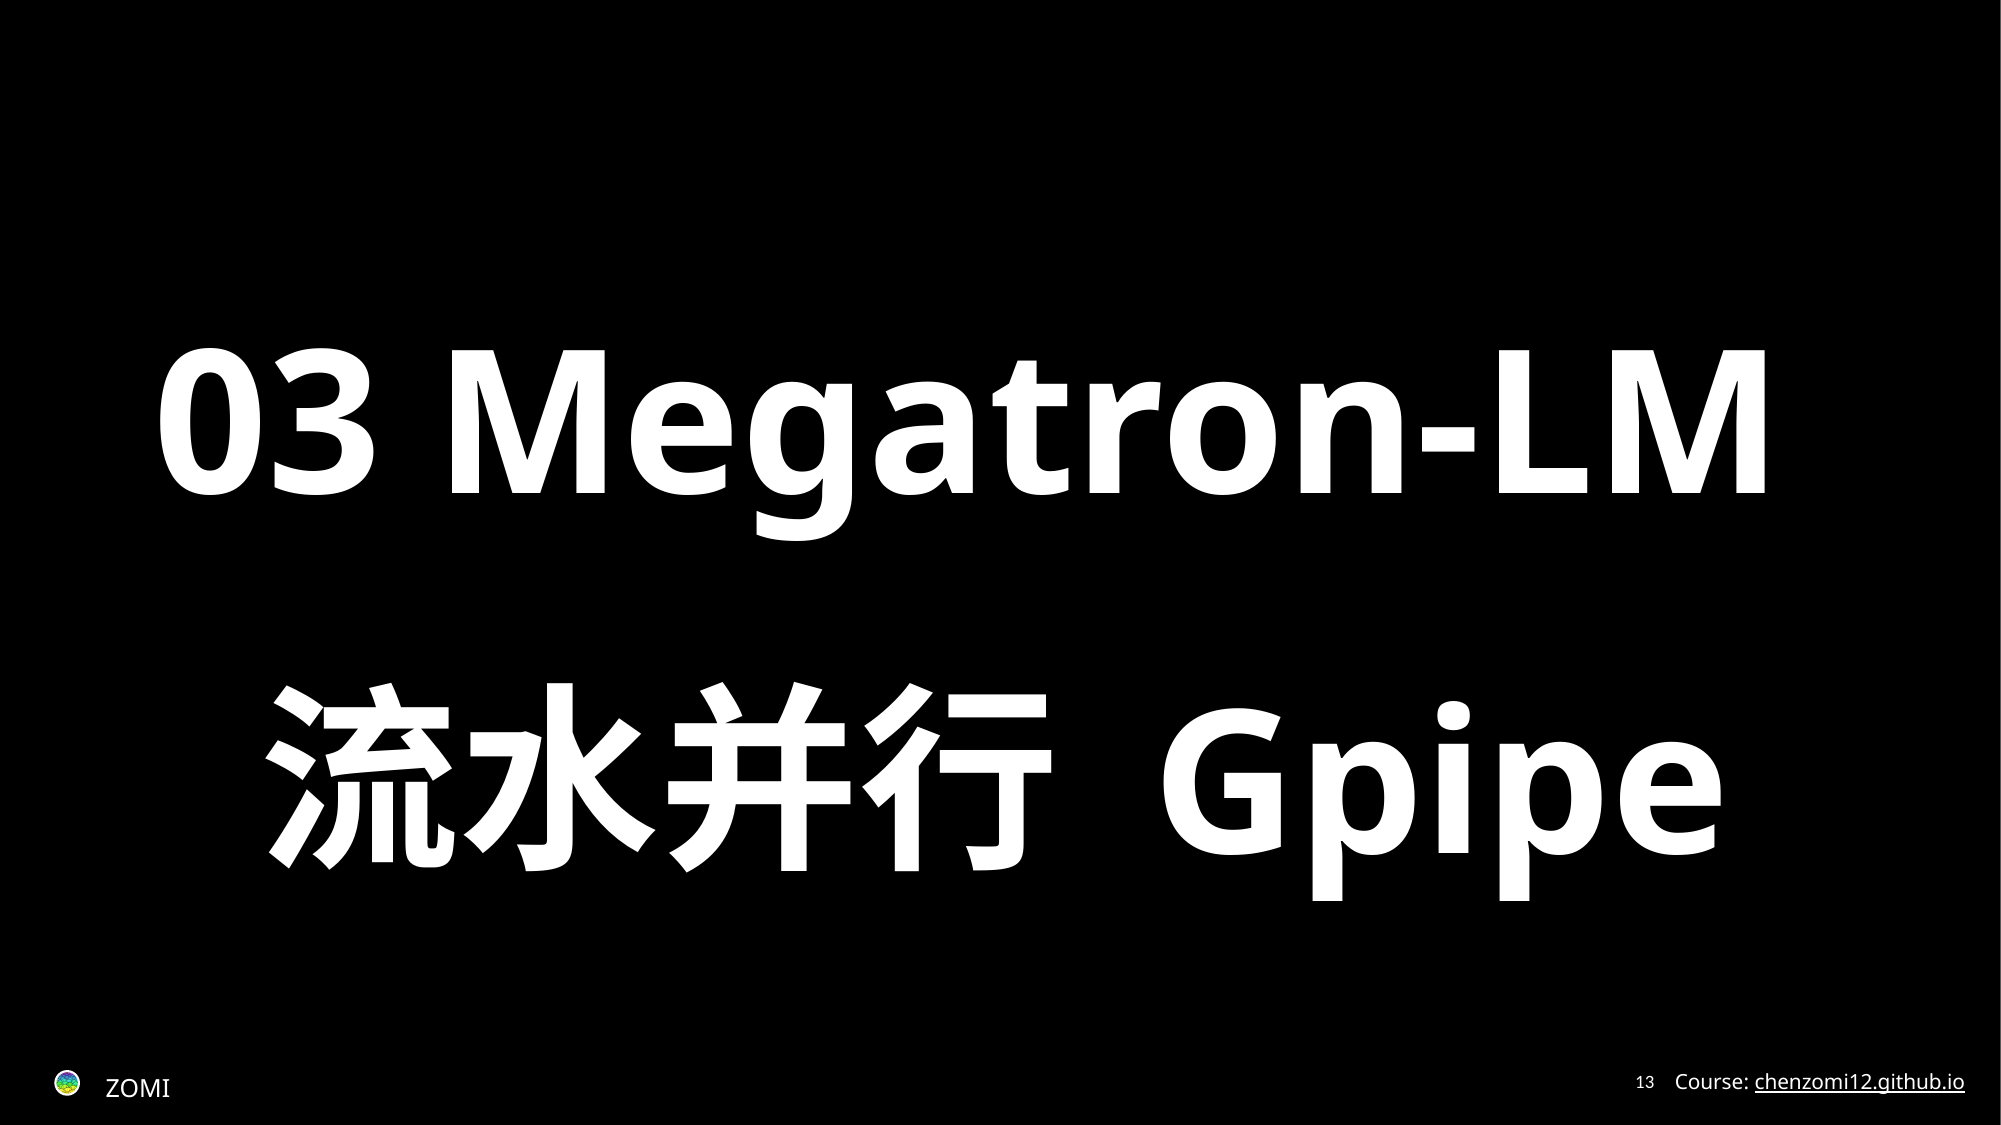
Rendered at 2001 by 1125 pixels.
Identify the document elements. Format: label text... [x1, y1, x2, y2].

picture [57, 1073, 77, 1093]
list 03 Megatron-LM 流水并行 Gpipe [79, 80, 1910, 986]
